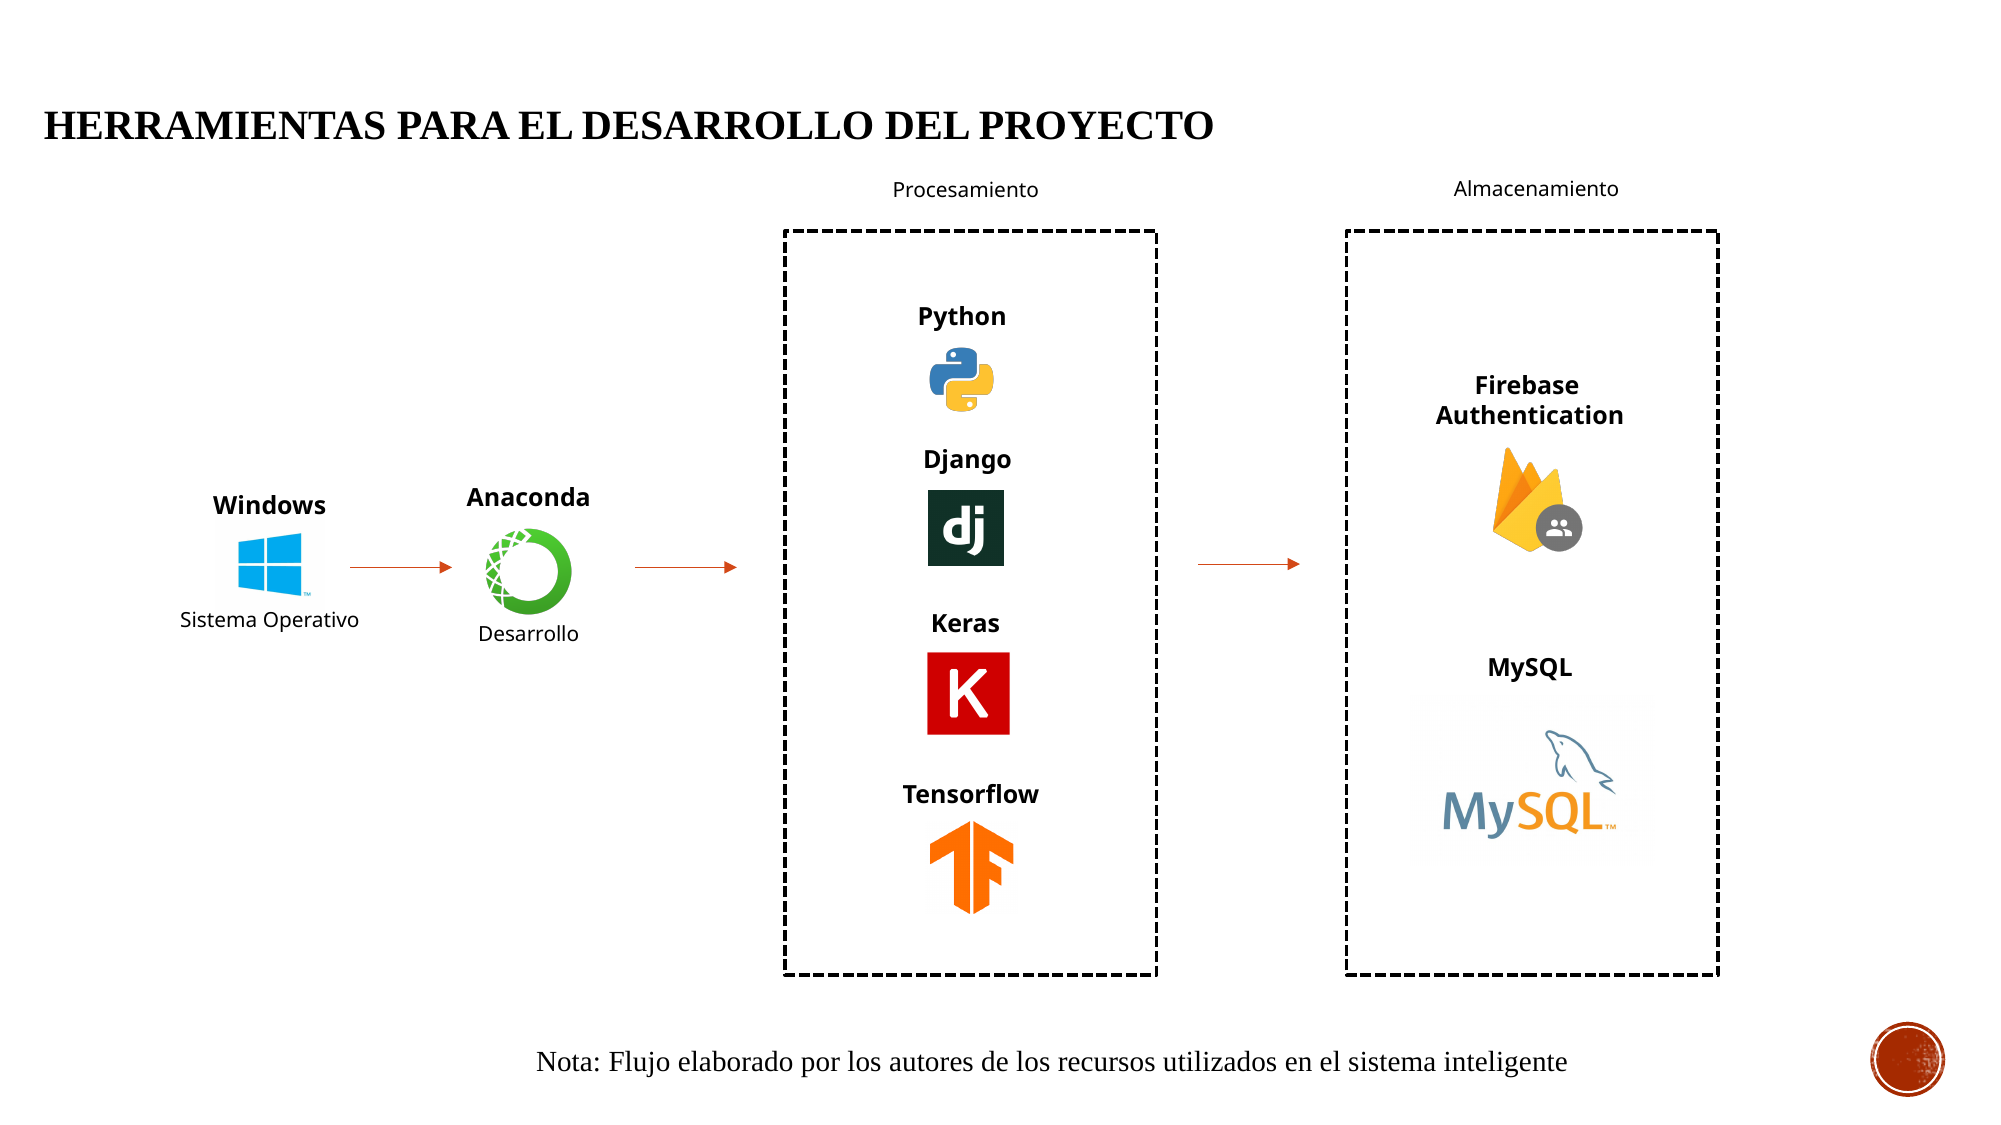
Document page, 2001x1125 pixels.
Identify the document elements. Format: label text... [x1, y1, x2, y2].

text_box Procesamiento [877, 169, 1054, 209]
text_box [784, 230, 1158, 976]
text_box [1420, 364, 1641, 554]
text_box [1411, 645, 1654, 866]
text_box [169, 485, 370, 636]
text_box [890, 295, 1054, 912]
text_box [455, 477, 603, 652]
text_box HERRAMIENTAS PARA EL DESARROLLO DEL PROYECTO [29, 90, 1231, 155]
text_box Almacenamiento [1439, 168, 1634, 208]
text_box Nota: Flujo elaborado por los autores de los recursos utilizados en el sistema inteligente [521, 1034, 1584, 1085]
text_box [1346, 230, 1719, 976]
